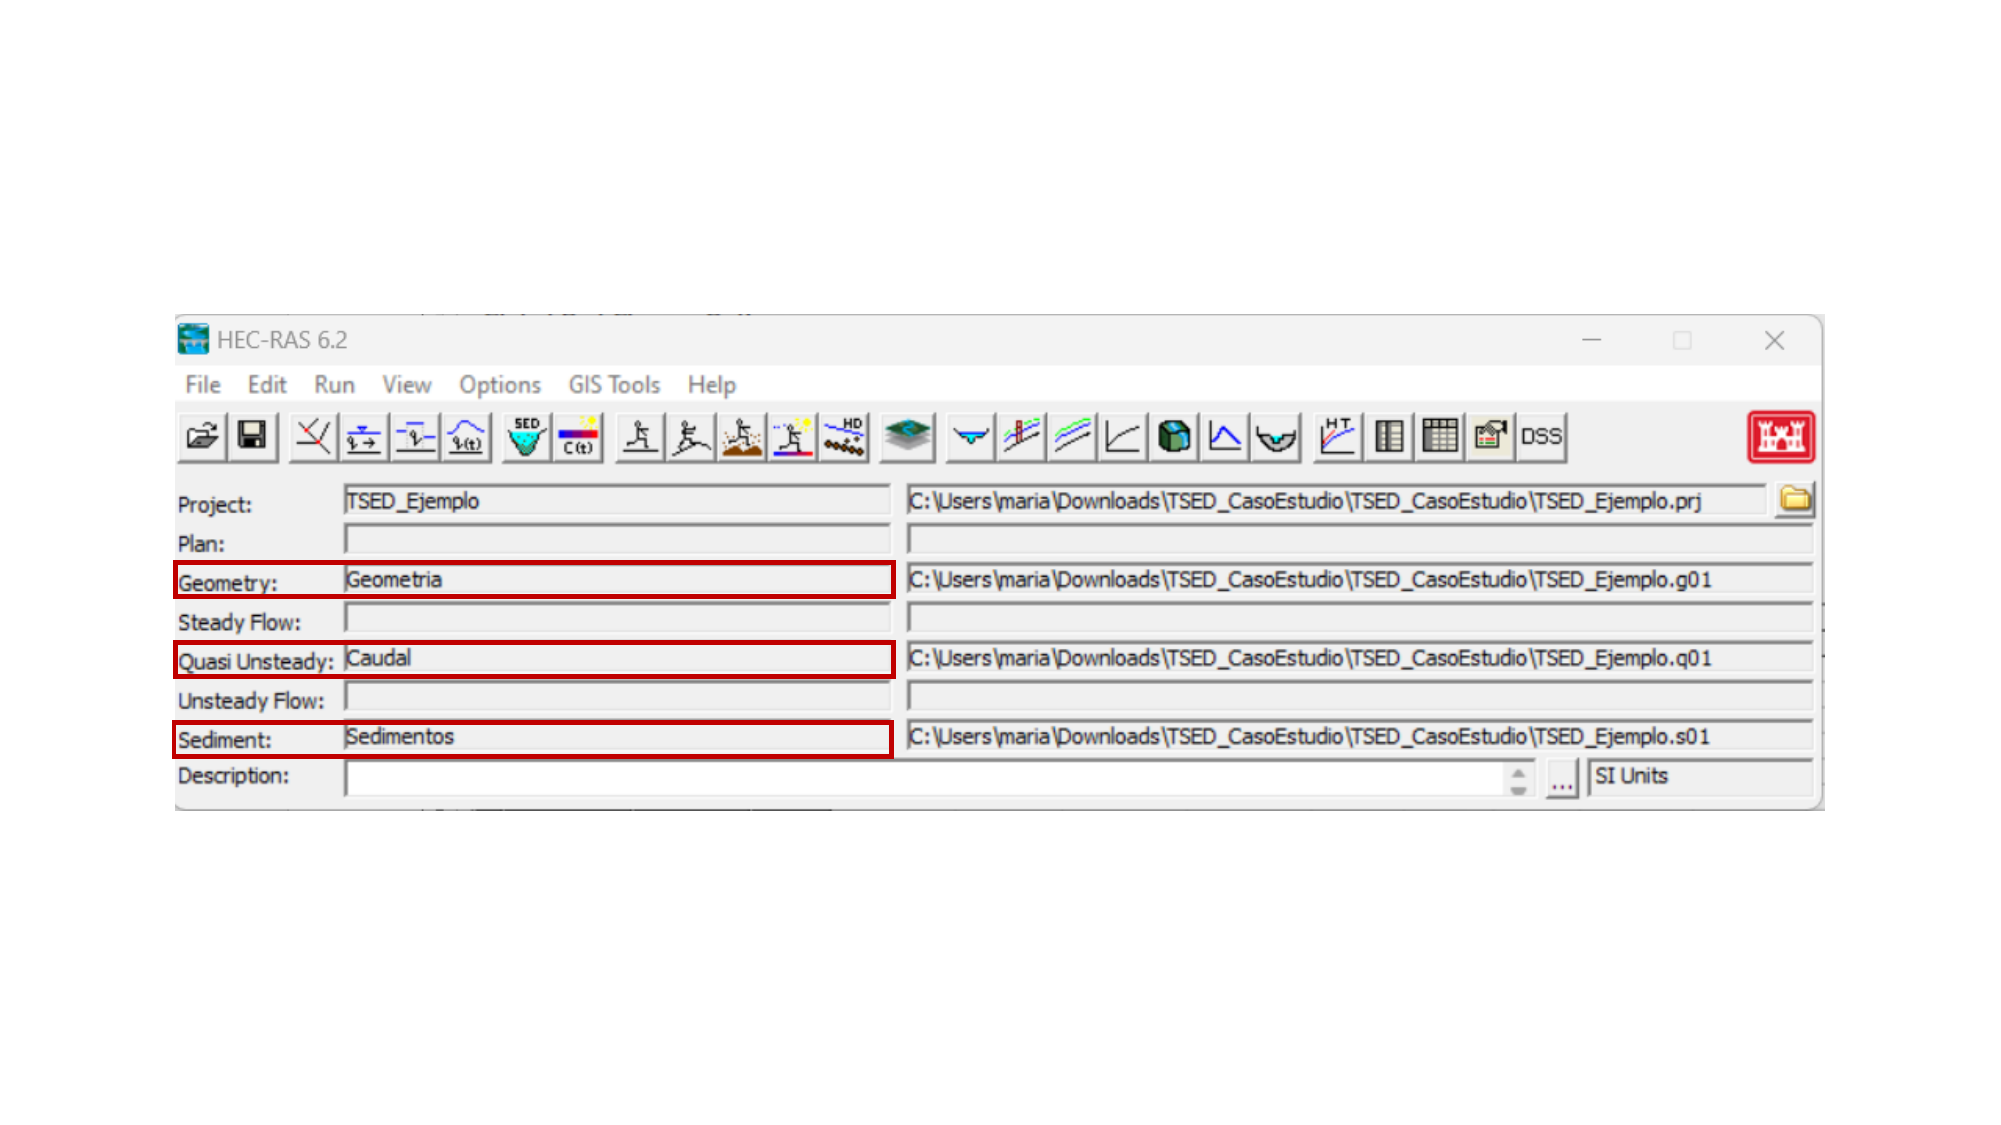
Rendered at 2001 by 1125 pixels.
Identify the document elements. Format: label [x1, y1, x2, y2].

text_box [173, 314, 1825, 811]
